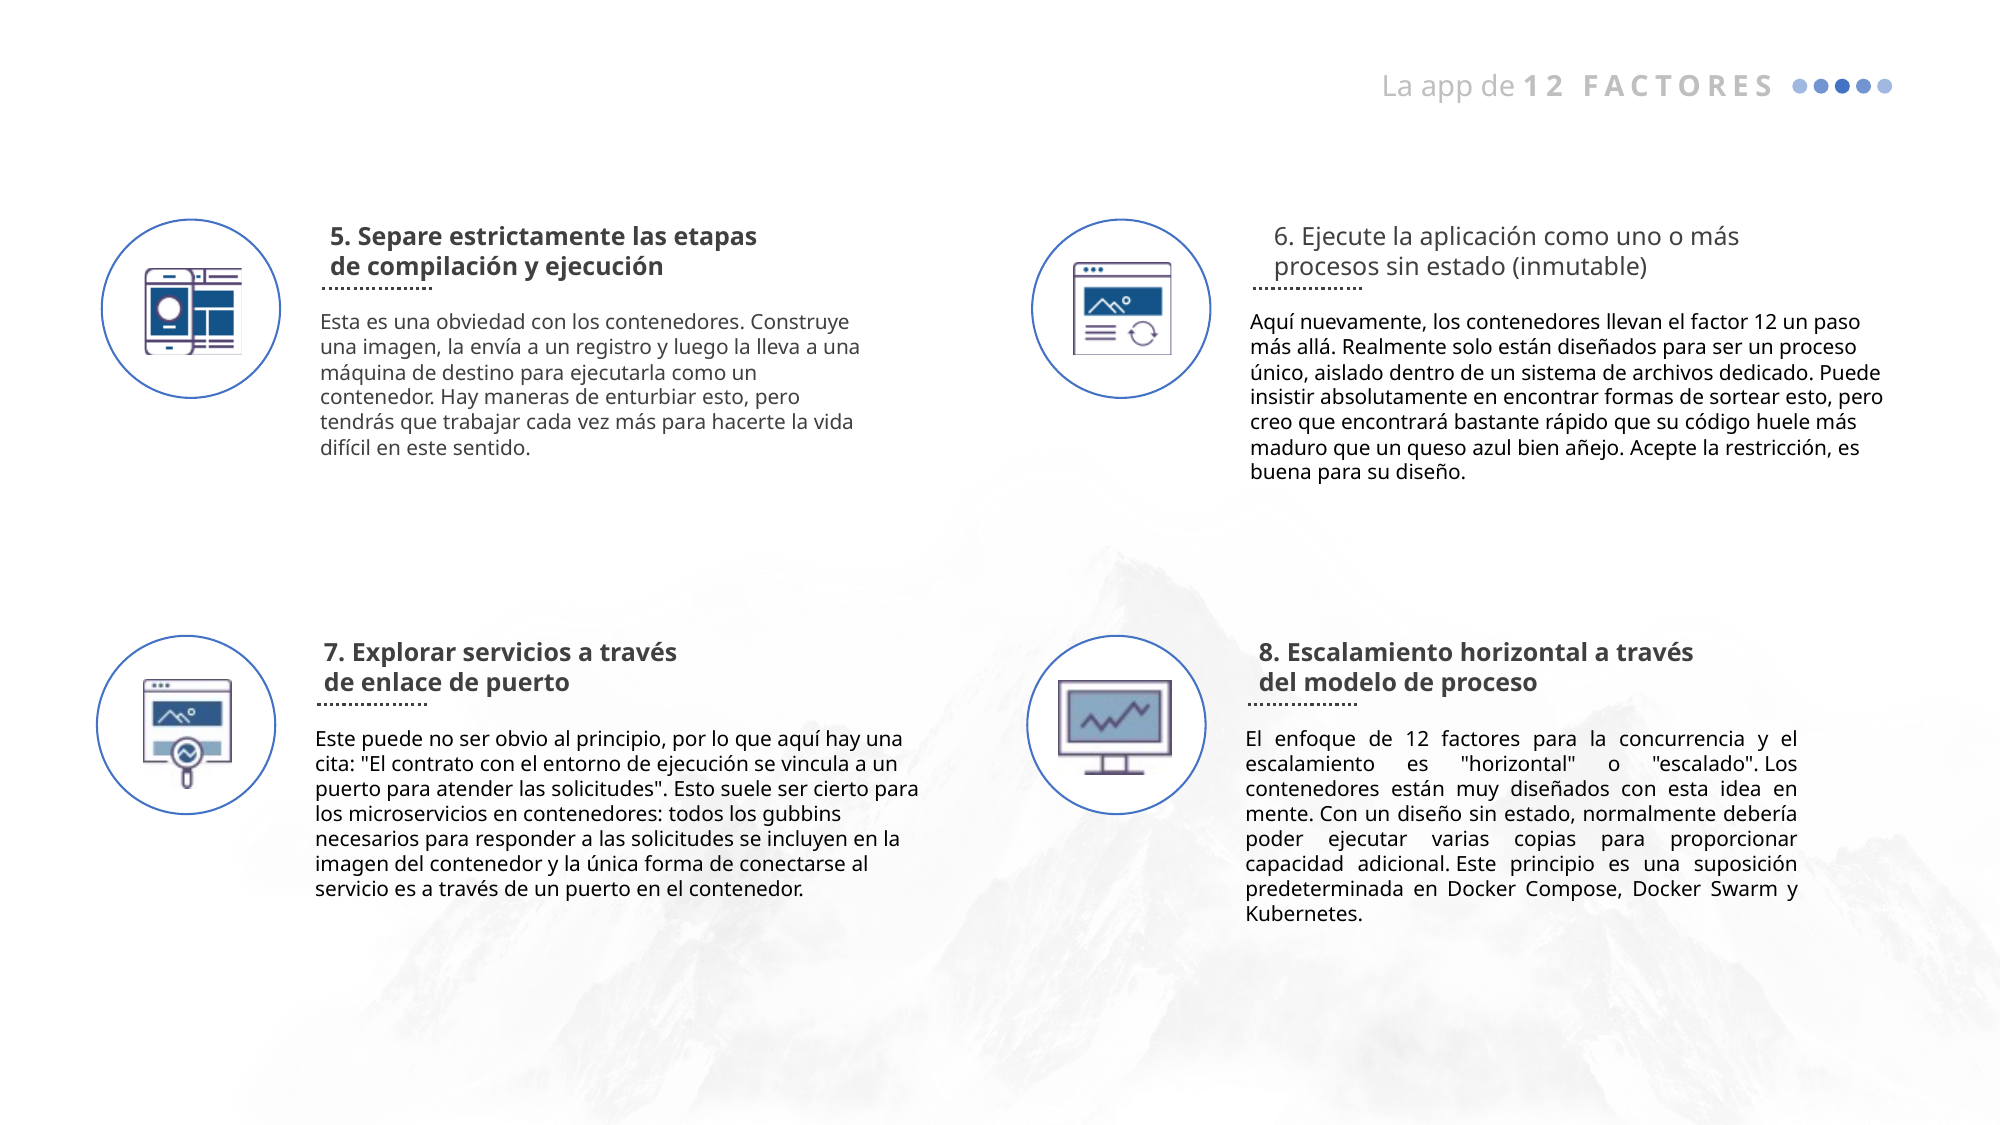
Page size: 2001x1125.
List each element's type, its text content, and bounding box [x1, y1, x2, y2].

text_box 6. Ejecute la aplicación como uno o más procesos sin estado (inmutable) [1259, 213, 1763, 288]
text_box Aquí nuevamente, los contenedores llevan el factor 12 un paso más allá. Realmente solo están diseñados para ser un proceso único, aislado dentro de un sistema de archivos dedicado. Puede insistir absolutamente en encontrar formas de sortear esto, pero creo que encontrará bastante rápido que su código huele más maduro que un queso azul bien añejo. Acepte la restricción, es buena para su diseño. [1235, 301, 1916, 435]
text_box La app de 12 FACTORES [983, 59, 1787, 110]
text_box 5. Separe estrictamente las etapas de compilación y ejecución [315, 212, 780, 288]
text_box [95, 634, 202, 816]
picture [1072, 262, 1172, 355]
text_box [100, 218, 282, 399]
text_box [1792, 78, 1893, 94]
text_box Esta es una obviedad con los contenedores. Construye una imagen, la envía a un registro y luego la lleva a una máquina de destino para ejecutarla como un contenedor. Hay maneras de enturbiar esto, pero tendrás que trabajar cada vez más para hacerte la vida difícil en este sentido. [305, 301, 887, 435]
picture [143, 435, 2000, 1125]
text_box [1031, 218, 1212, 399]
picture [144, 268, 242, 355]
